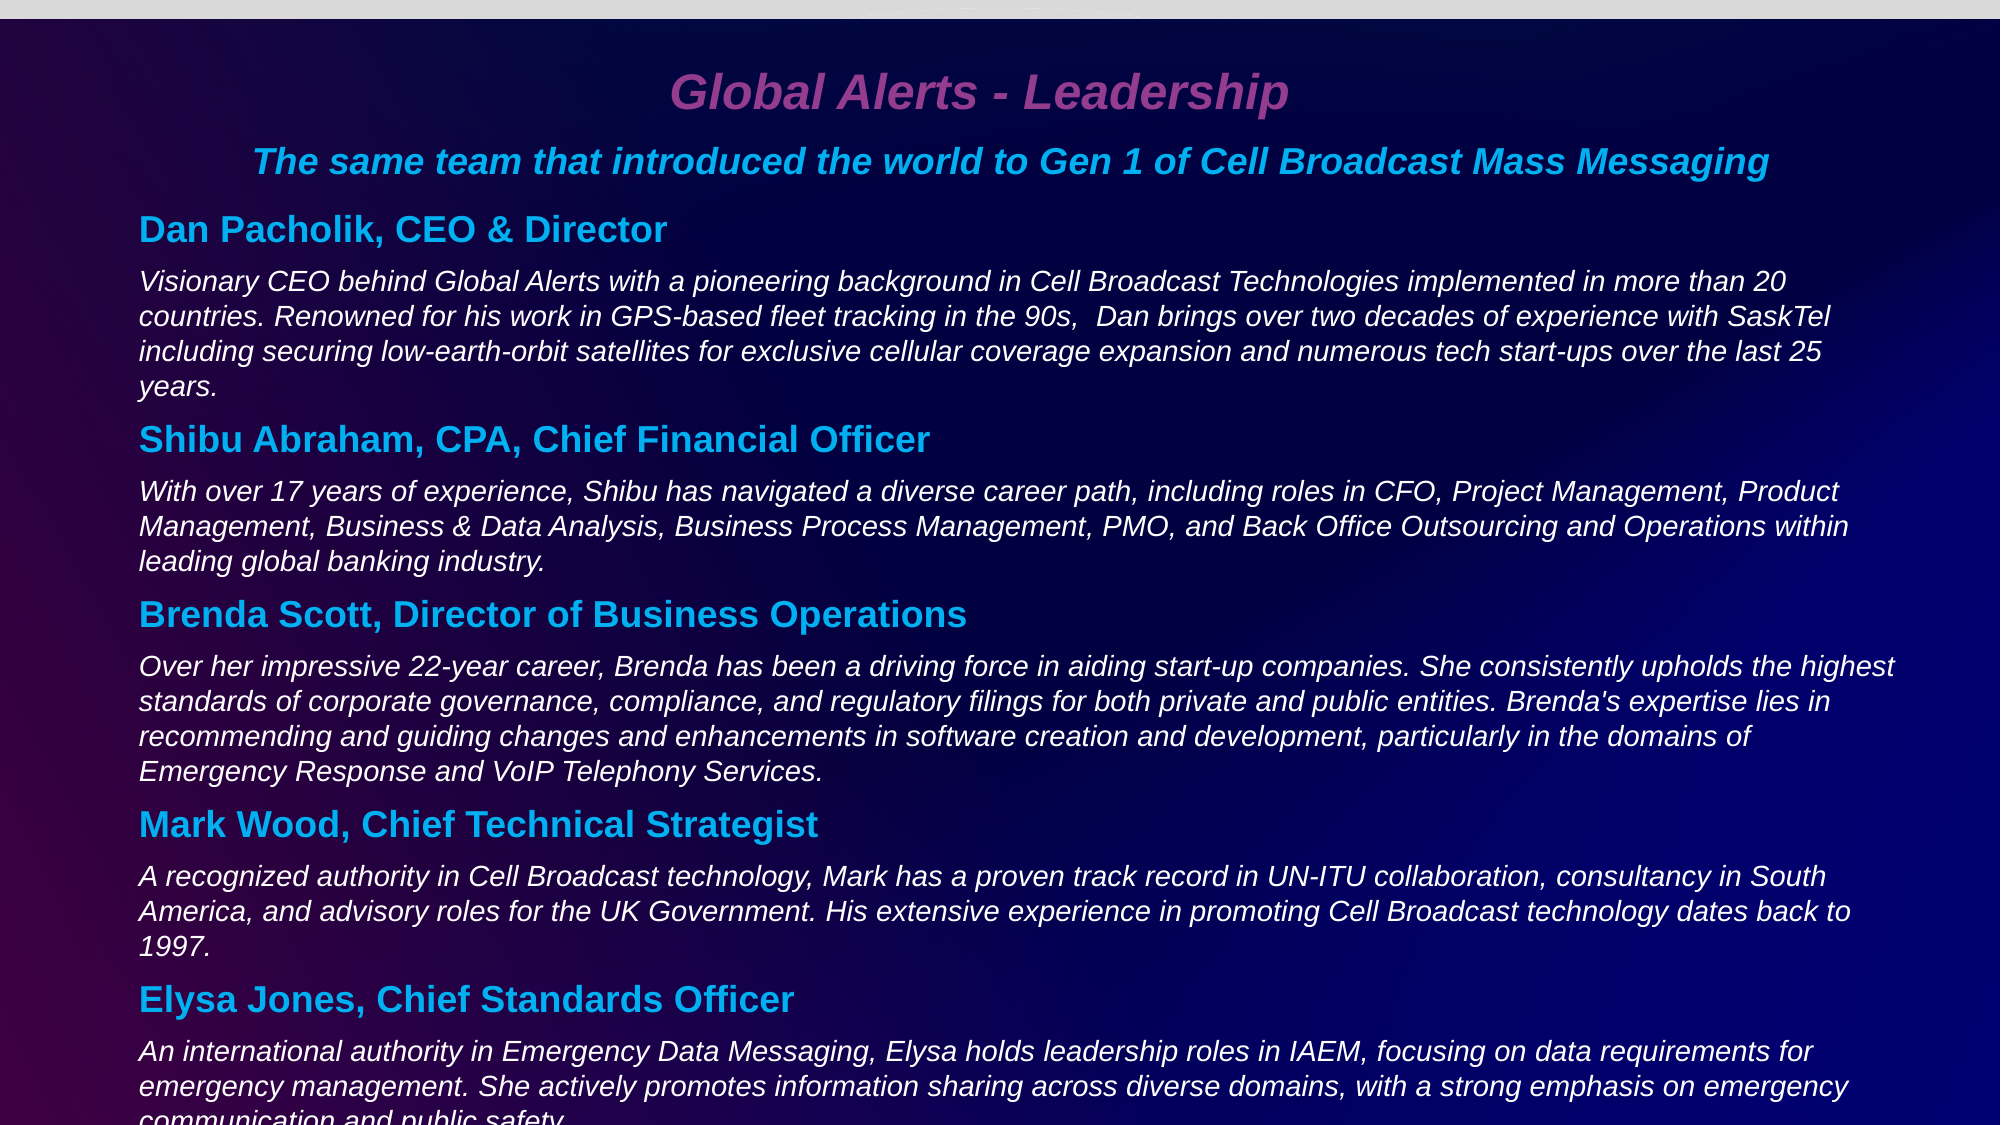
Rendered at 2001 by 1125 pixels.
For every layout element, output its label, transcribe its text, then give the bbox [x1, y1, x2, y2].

text_box [0, 19, 2000, 1125]
text_box Dan Pacholik, CEO & Director Visionary CEO behind Global Alerts with a pioneering background in Cell Broadcast Technologies implemented in more than 20 countries. Renowned for his work in GPS-based fleet tracking in the 90s, Dan brings over two decades of experience with SaskTel including securing low-earth-orbit satellites for exclusive cellular coverage expansion and numerous tech start-ups over the last 25 years. Shibu Abraham, CPA, Chief Financial Officer With over 17 years of experience, Shibu has navigated a diverse career path, including roles in CFO, Project Management, Product Management, Business & Data Analysis, Business Process Management, PMO, and Back Office Outsourcing and Operations within leading global banking industry. Brenda Scott, Director of Business Operations Over her impressive 22-year career, Brenda has been a driving force in aiding start-up companies. She consistently upholds the highest standards of corporate governance, compliance, and regulatory filings for both private and public entities. Brenda's expertise lies in recommending and guiding changes and enhancements in software creation and development, particularly in the domains of Emergency Response and VoIP Telephony Services. Mark Wood, Chief Technical Strategist A recognized authority in Cell Broadcast technology, Mark has a proven track record in UN-ITU collaboration, consultancy in South America, and advisory roles for the UK Government. His extensive experience in promoting Cell Broadcast technology dates back to 1997. Elysa Jones, Chief Standards Officer An international authority in Emergency Data Messaging, Elysa holds leadership roles in IAEM, focusing on data requirements for emergency management. She actively promotes information sharing across diverse domains, with a strong emphasis on emergency communication and public safety. [124, 197, 1915, 1125]
text_box The same team that introduced the world to Gen 1 of Cell Broadcast Mass Messaging [237, 130, 1975, 190]
text_box Global Alerts - Leadership [391, 51, 1569, 127]
